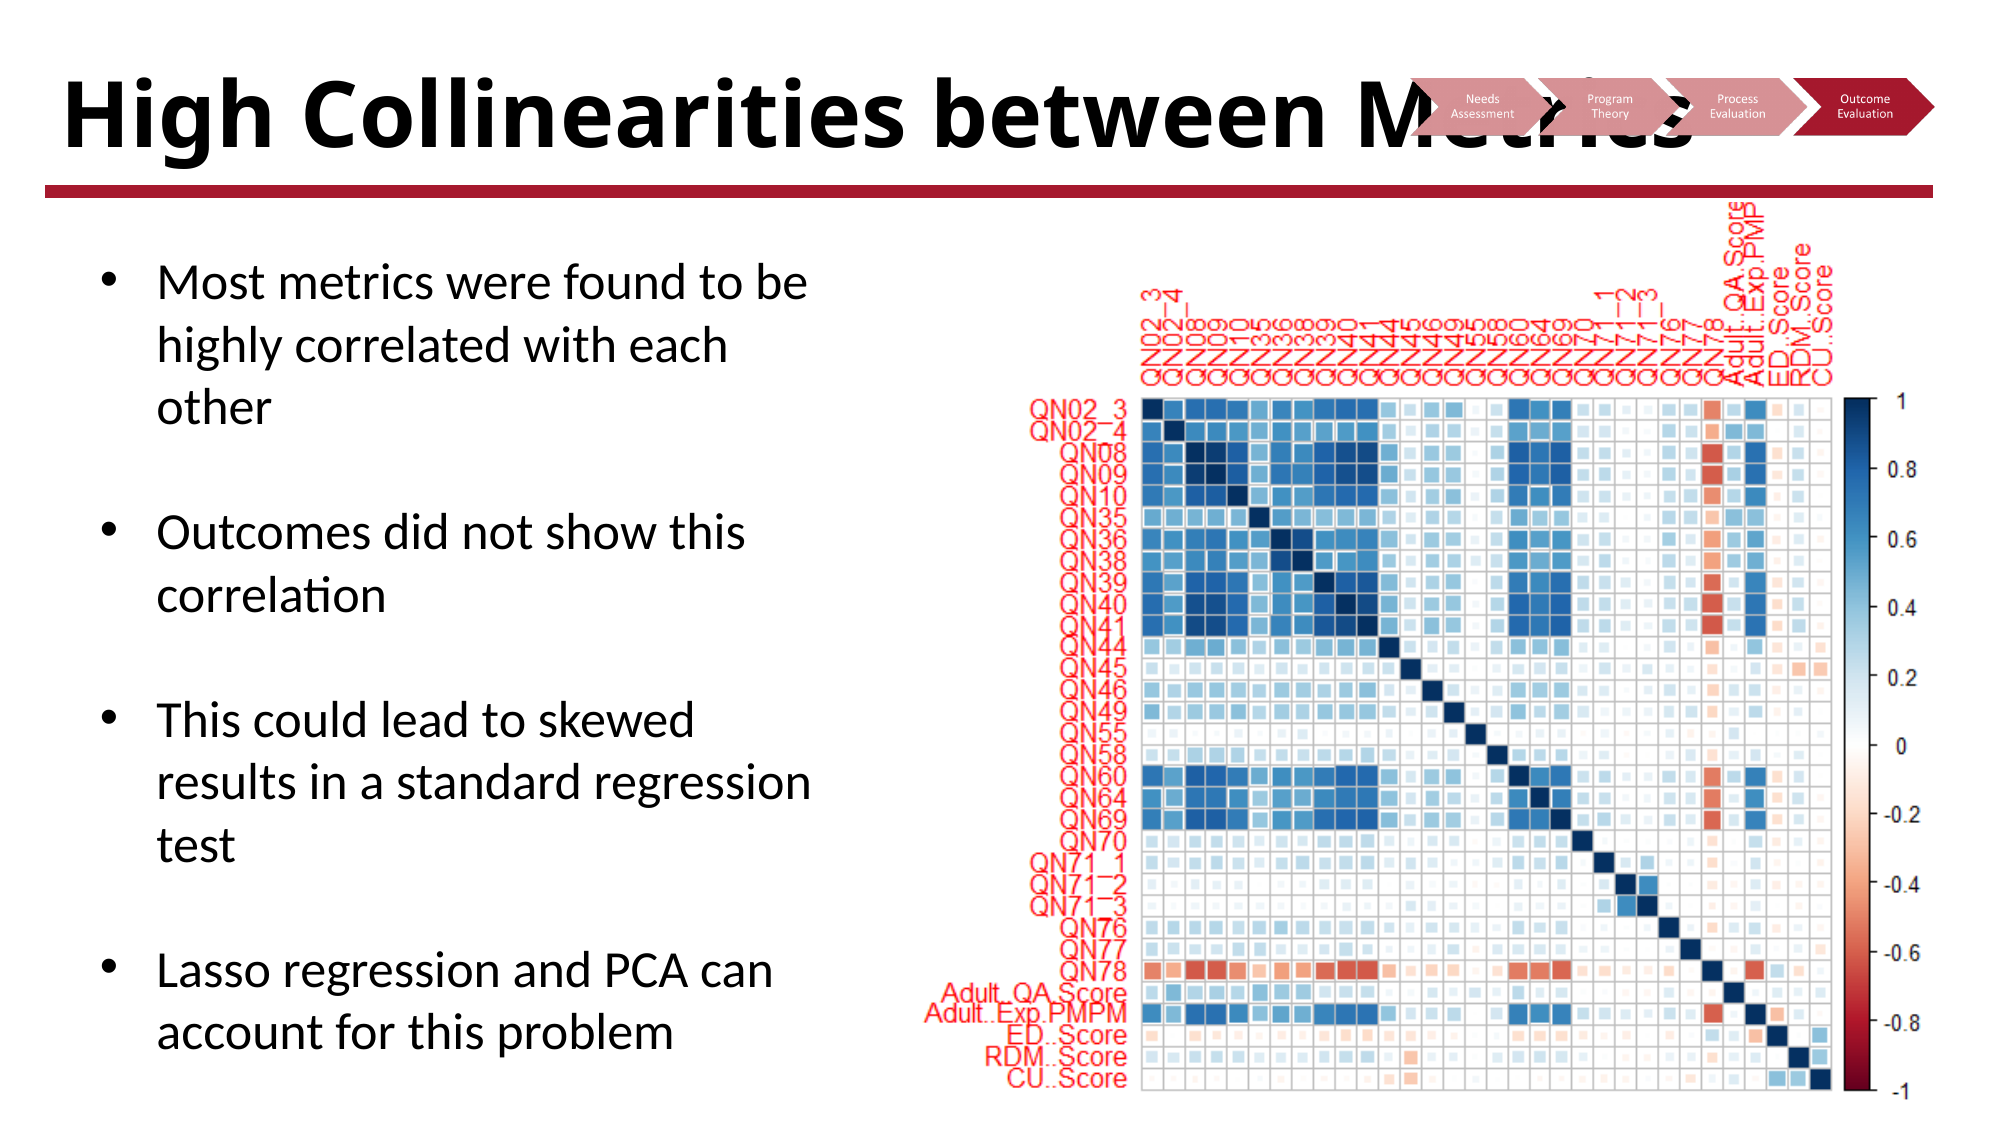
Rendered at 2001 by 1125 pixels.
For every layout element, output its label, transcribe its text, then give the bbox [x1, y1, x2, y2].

text_box [45, 185, 1932, 197]
picture [1410, 66, 1935, 147]
title High Collinearities between Metrics [45, 49, 1771, 185]
text_box Most metrics were found to be highly correlated with each other Outcomes did not show this correlation This could lead to skewed results in a standard regression test Lasso regression and PCA can account for this problem [85, 240, 831, 1068]
picture [914, 202, 1935, 1103]
